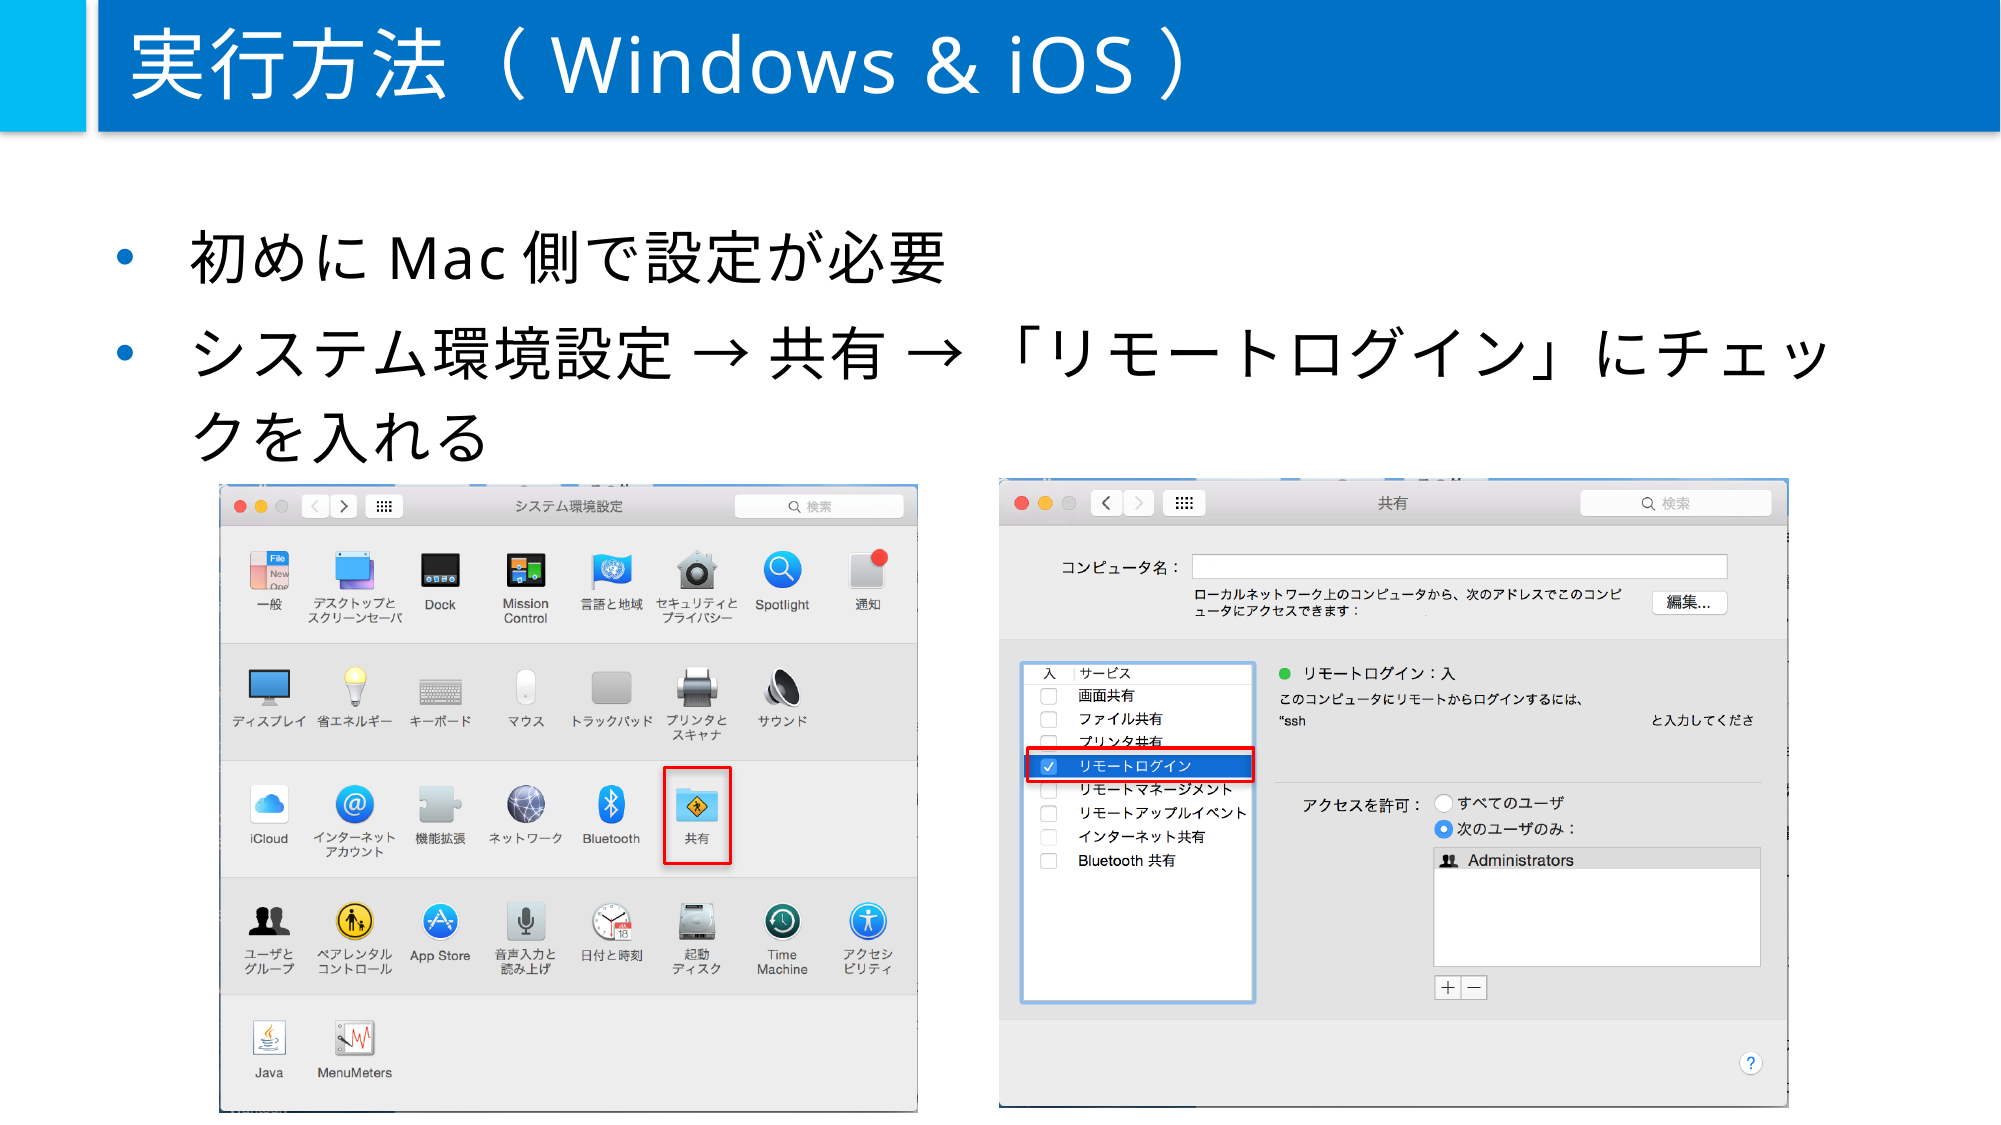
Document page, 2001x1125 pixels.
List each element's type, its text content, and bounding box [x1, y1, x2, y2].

title 実行方法（Windows & iOS） [98, 0, 2000, 132]
picture [219, 484, 919, 1113]
picture [999, 477, 1789, 1109]
list 初めにMac側で設定が必要 システム環境設定 → 共有 → 「リモートログイン」にチェックを入れる [99, 200, 1900, 1005]
